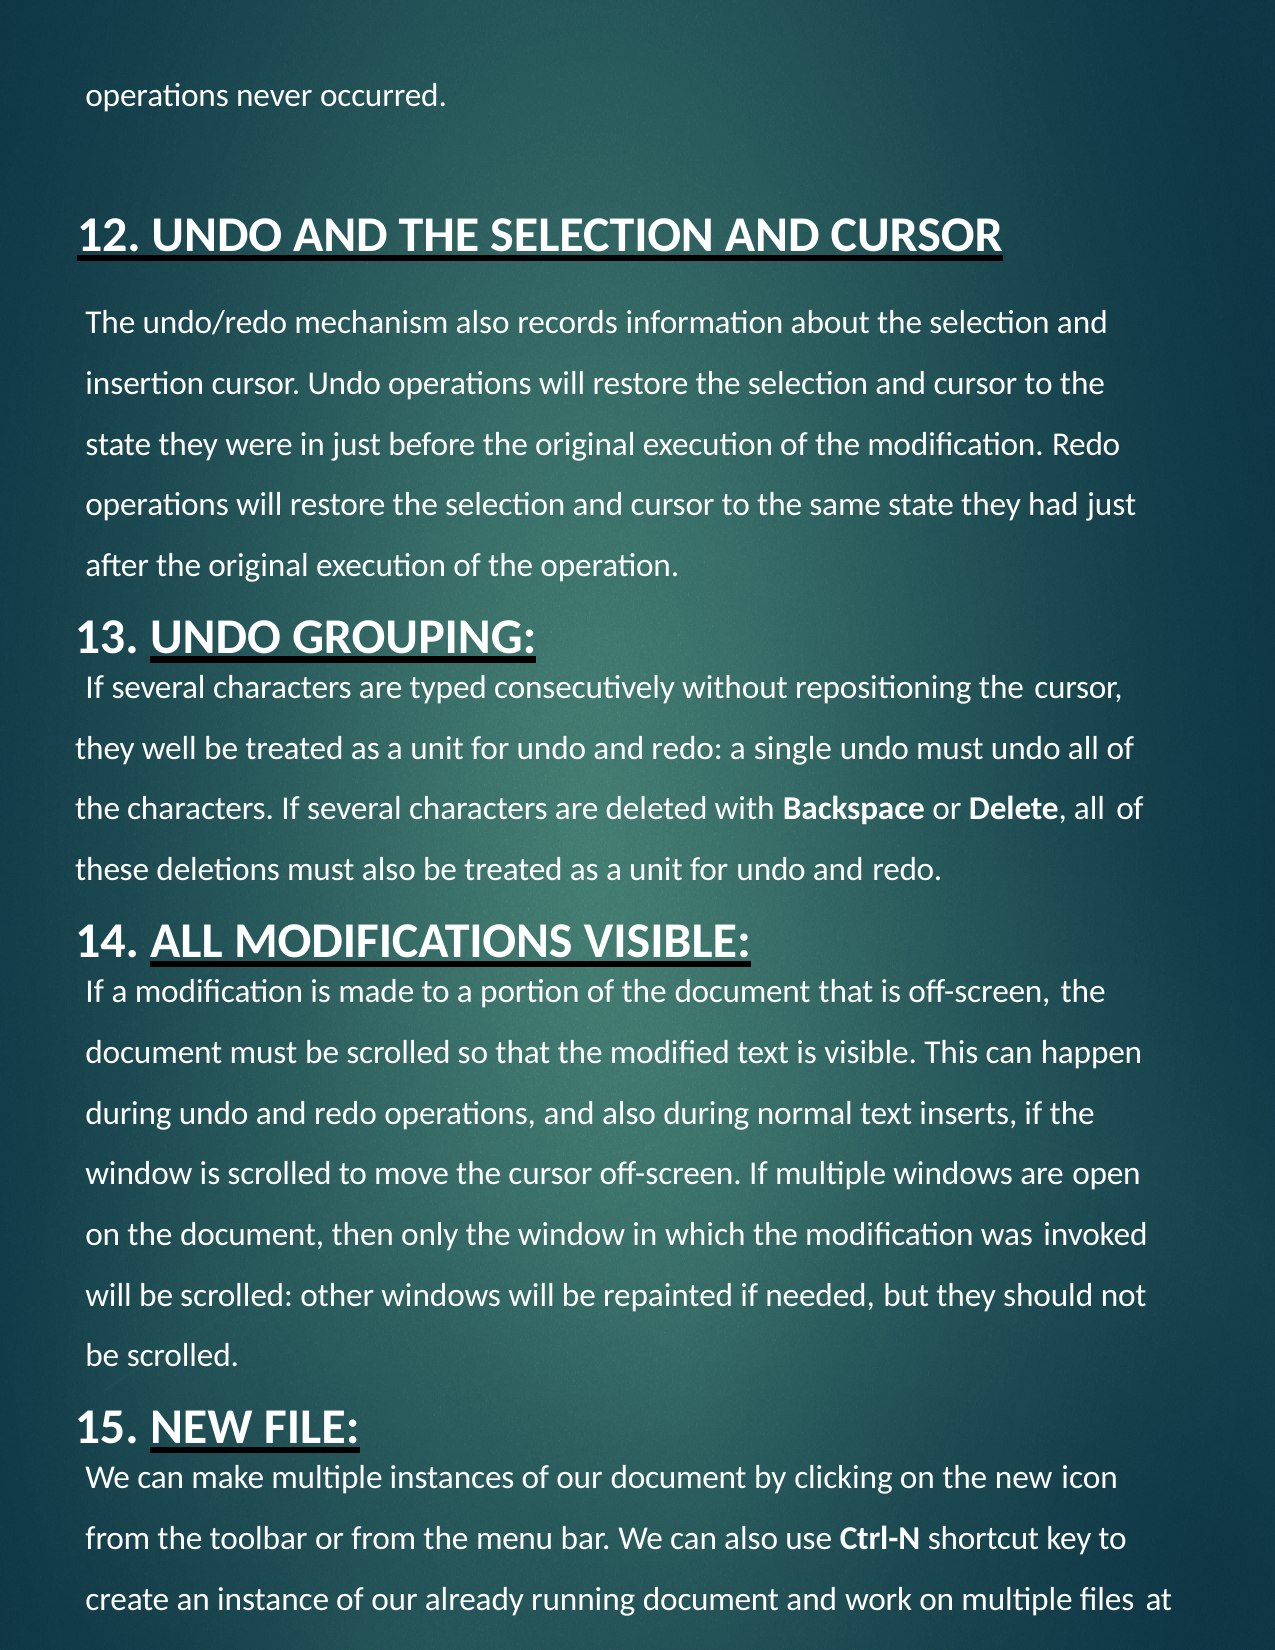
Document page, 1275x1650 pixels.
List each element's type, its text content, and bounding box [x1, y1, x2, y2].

text_box The undo/redo mechanism also records information about the selection and insertion cursor. Undo operations will restore the selection and cursor to the state they were in just before the original execution of the modification. Redo operations will restore the selection and cursor to the same state they had just after the original execution of the operation. UNDO GROUPING: If several characters are typed consecutively without repositioning the cursor, they well be treated as a unit for undo and redo: a single undo must undo all of the characters. If several characters are deleted with Backspace or Delete, all of these deletions must also be treated as a unit for undo and redo. ALL MODIFICATIONS VISIBLE: If a modification is made to a portion of the document that is off-screen, the document must be scrolled so that the modified text is visible. This can happen during undo and redo operations, and also during normal text inserts, if the window is scrolled to move the cursor off-screen. If multiple windows are open on the document, then only the window in which the modification was invoked will be scrolled: other windows will be repainted if needed, but they should not be scrolled. NEW FILE: We can make multiple instances of our document by clicking on the new icon from the toolbar or from the menu bar. We can also use Ctrl-N shortcut key to create an instance of our already running document and work on multiple files at [72, 277, 1186, 1617]
title 12. UNDO AND THE SELECTION AND CURSOR [75, 199, 1238, 478]
text_box operations never occurred. [83, 71, 455, 114]
